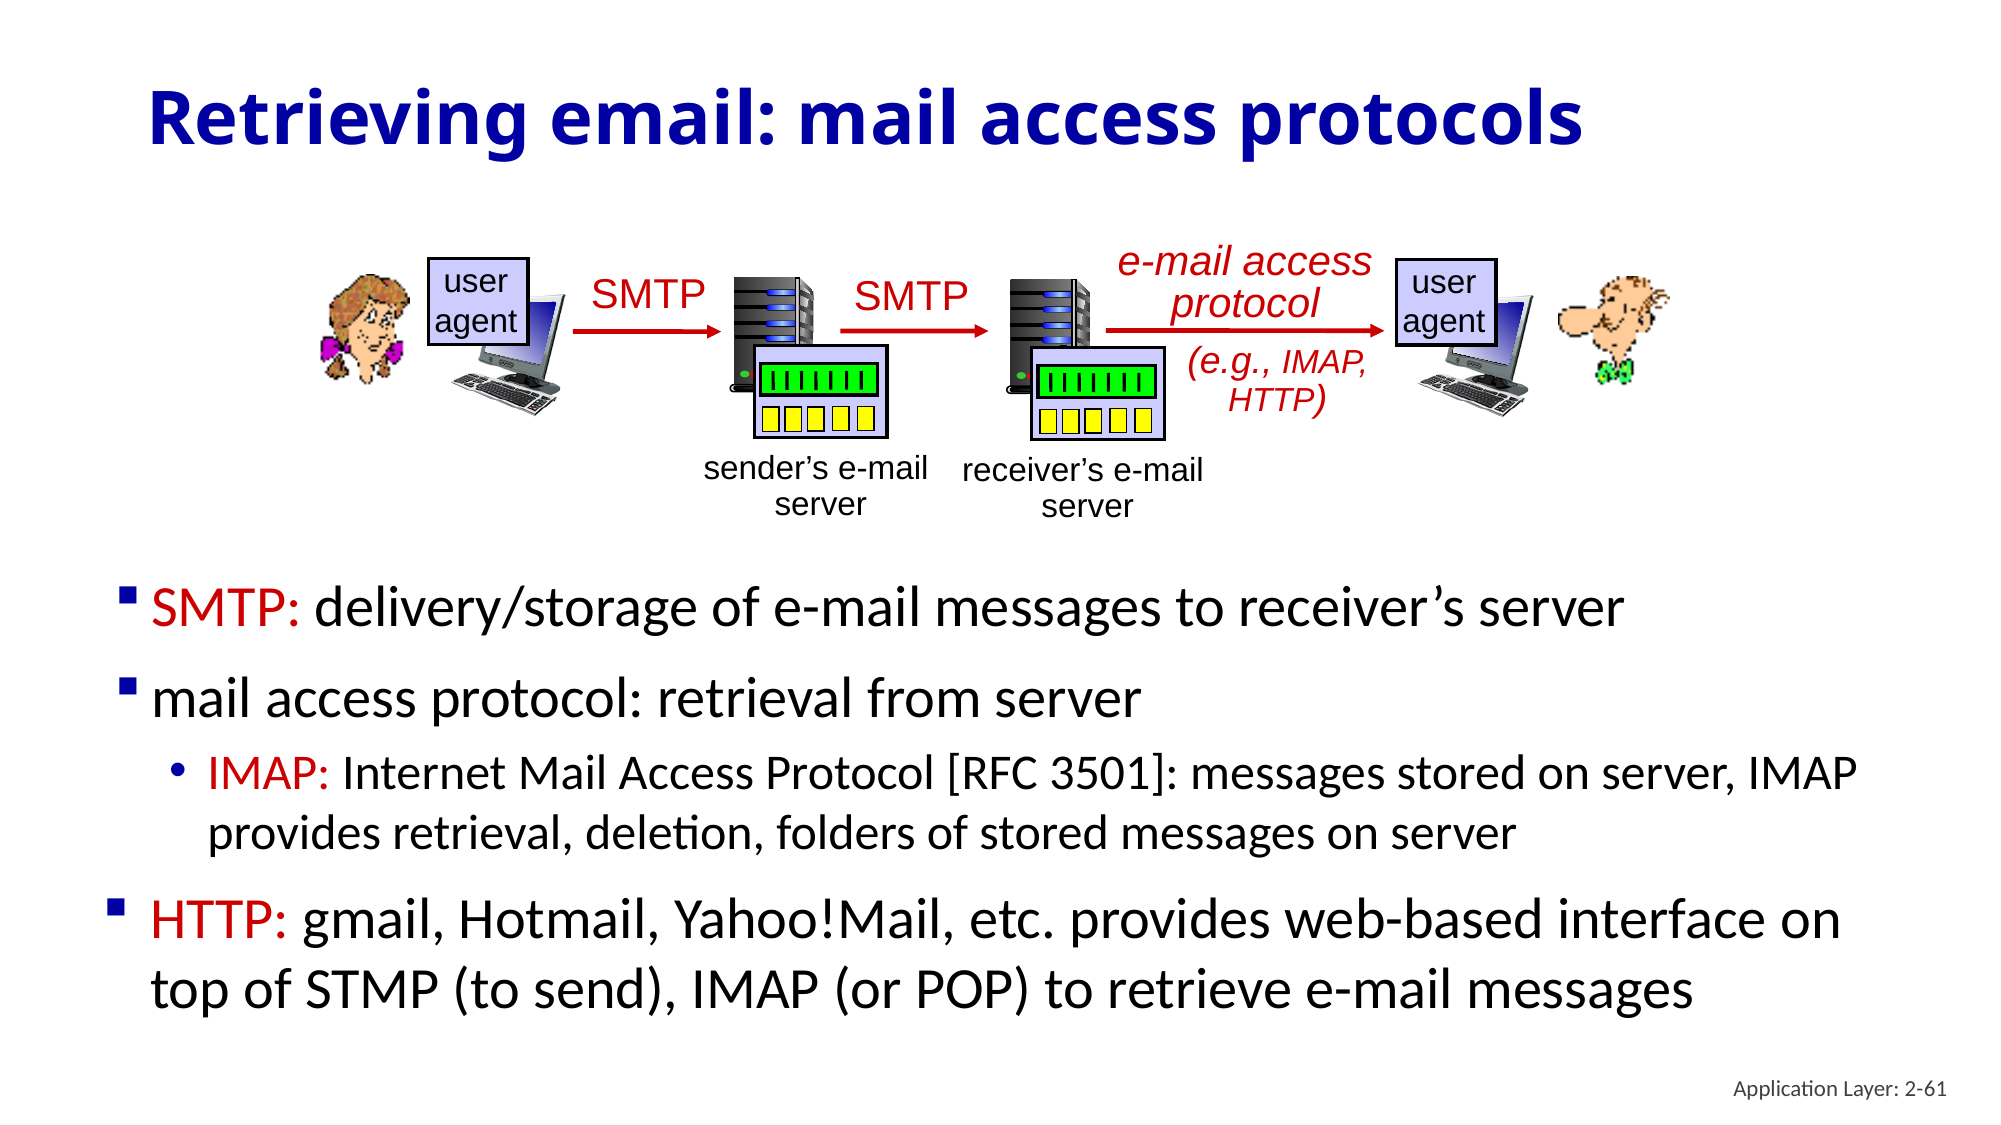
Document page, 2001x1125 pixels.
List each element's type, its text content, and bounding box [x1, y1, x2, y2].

picture [1558, 276, 1670, 391]
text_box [419, 251, 569, 425]
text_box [1098, 233, 1397, 428]
text_box [840, 324, 989, 338]
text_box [1031, 347, 1165, 440]
text_box receiver’s e-mail server [960, 445, 1229, 532]
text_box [1006, 279, 1091, 394]
text_box SMTP [838, 261, 985, 327]
text_box SMTP: delivery/storage of e-mail messages to receiver’s server mail access protocol: retrieval from server IMAP: Internet Mail Access Protocol [RFC 3501]: messages stored on server, IMAP provides retrieval, deletion, folders of stored messages on server HTTP: gmail, Hotmail, Yahoo!Mail, etc. provides web-based interface on top of STMP (to send), IMAP (or POP) to retrieve e-mail messages [78, 560, 1924, 1078]
text_box SMTP [576, 259, 722, 325]
picture [317, 274, 410, 389]
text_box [730, 277, 814, 345]
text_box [682, 345, 960, 532]
title Retrieving email: mail access protocols [131, 47, 1856, 195]
slide_number Application Layer: 2-61 [1512, 1056, 1963, 1117]
text_box [572, 325, 722, 338]
text_box [864, 258, 1006, 309]
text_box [1387, 252, 1537, 426]
